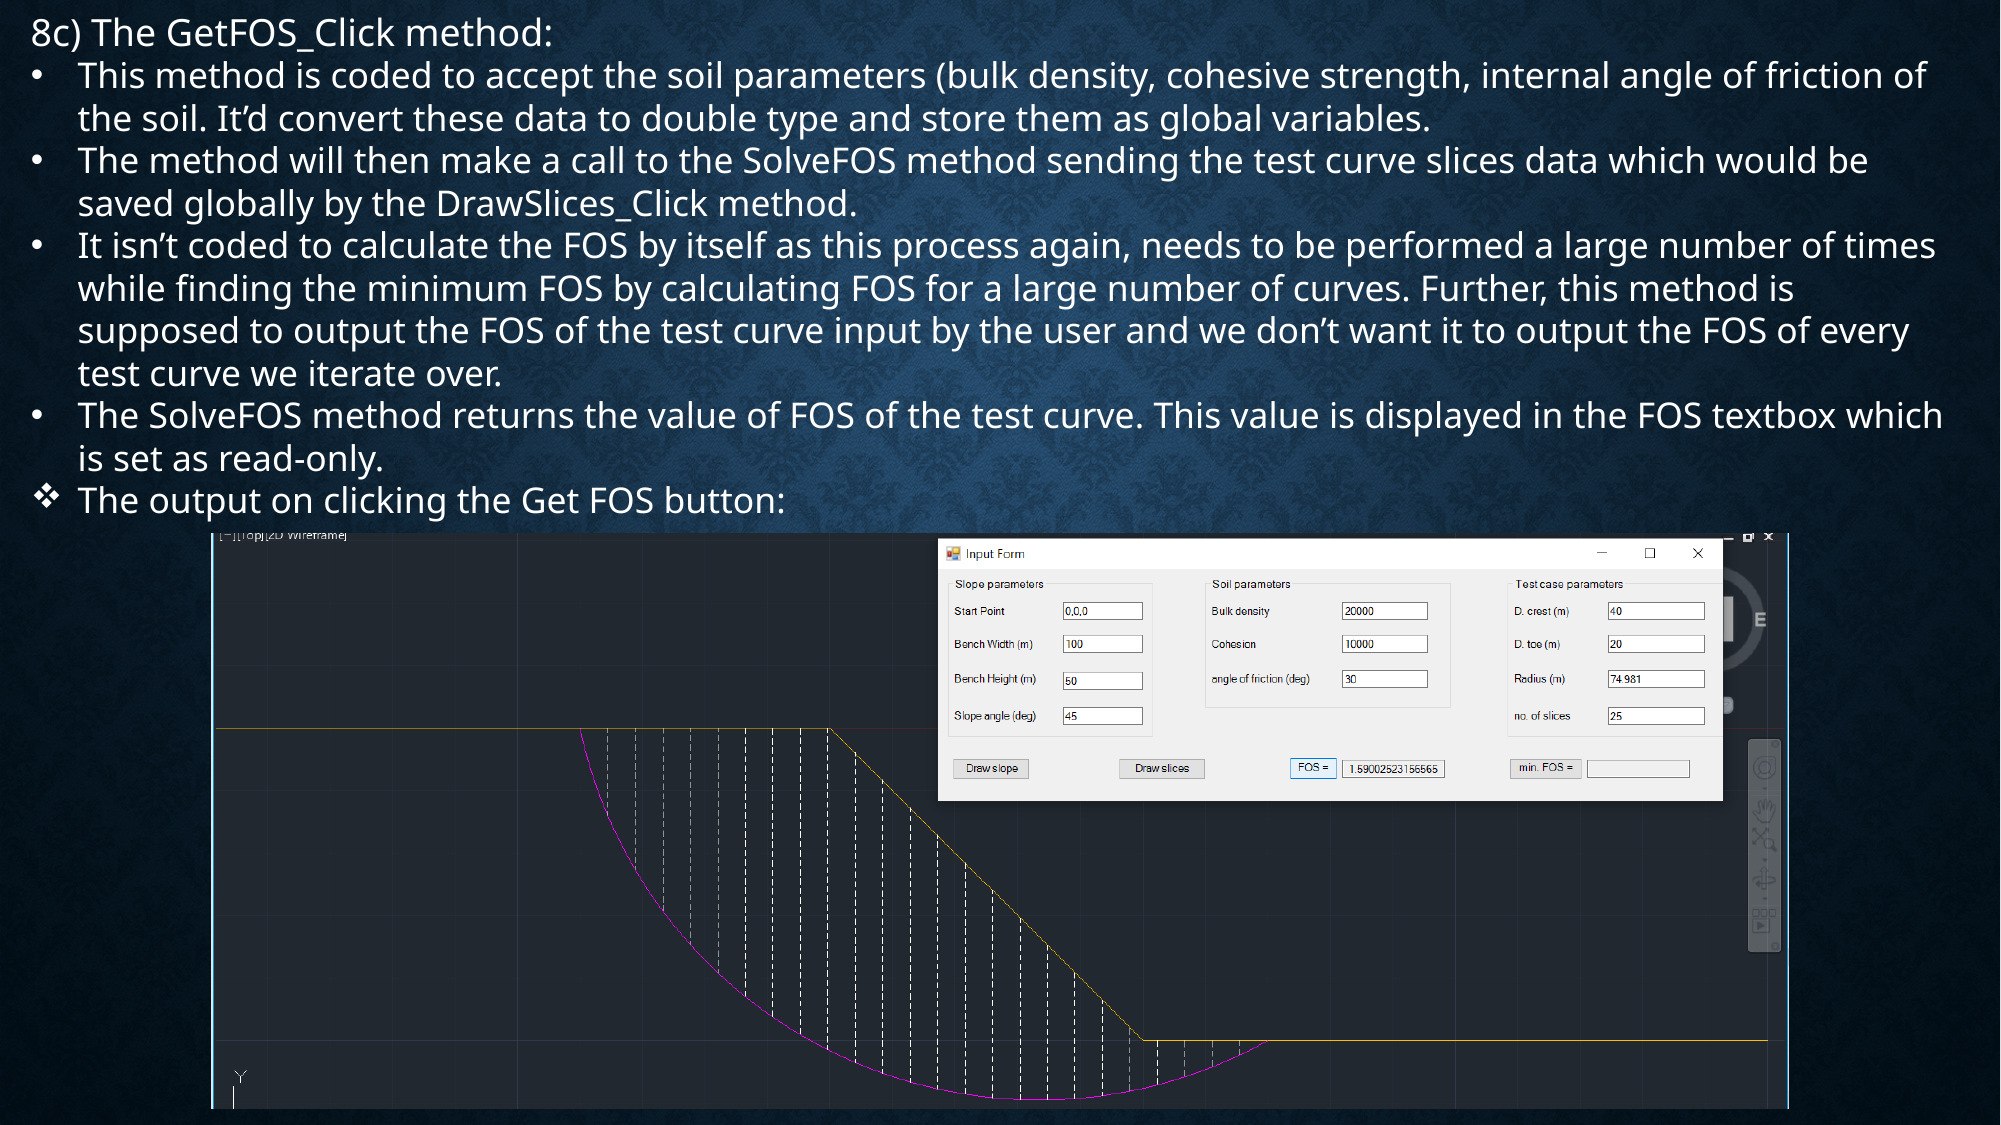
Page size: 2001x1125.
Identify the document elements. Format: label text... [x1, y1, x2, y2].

picture [215, 532, 1786, 1110]
text_box 8c) The GetFOS_Click method: [15, 1, 797, 62]
text_box This method is coded to accept the soil parameters (bulk density, cohesive strength, internal angle of friction of the soil. It’d convert these data to double type and store them as global variables. The method will then make a call to the SolveFOS method sending the test curve slices data which would be saved globally by the DrawSlices_Click method. It isn’t coded to calculate the FOS by itself as this process again, needs to be performed a large number of times while finding the minimum FOS by calculating FOS for a large number of curves. Further, this method is supposed to output the FOS of the test curve input by the user and we don’t want it to output the FOS of every test curve we iterate over. The SolveFOS method returns the value of FOS of the test curve. This value is displayed in the FOS textbox which is set as read-only. The output on clicking the Get FOS button: [16, 45, 1968, 529]
